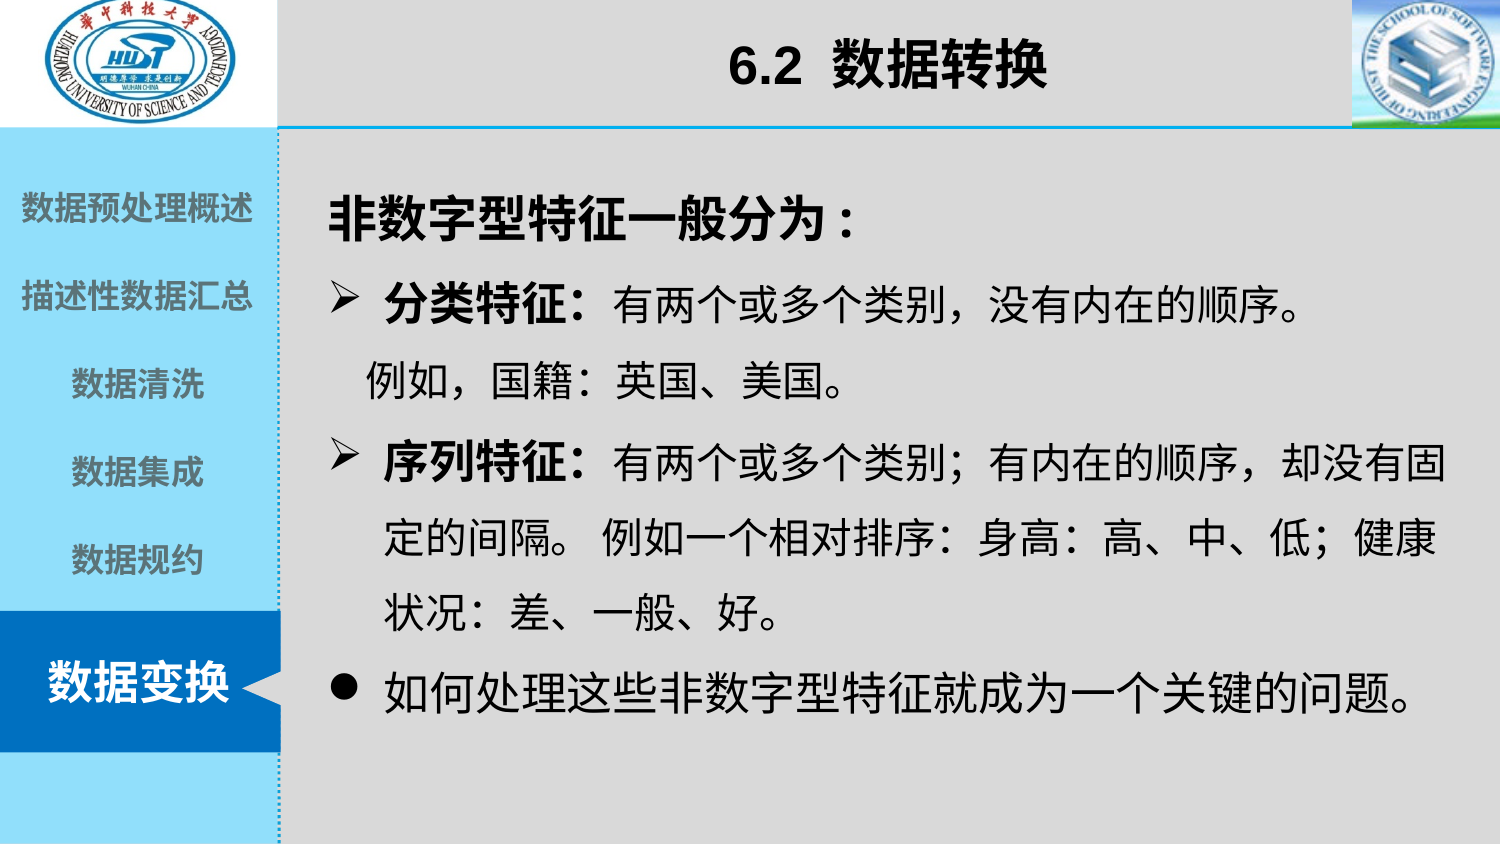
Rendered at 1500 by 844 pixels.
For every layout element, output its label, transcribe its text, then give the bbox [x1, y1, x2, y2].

picture [38, 0, 242, 127]
text_box 6.2 数据转换 [277, 0, 1500, 127]
text_box 非数字型特征一般分为: 分类特征：有两个或多个类别，没有内在的顺序。 例如，国籍：英国、美国。 序列特征：有两个或多个类别；有内在的顺序，却没有固定的间隔。 例如一个相对排序：身高：高、中、低；健康状况：差、一般、好。 如何处理这些非数字型特征就成为一个关键的问题。 [312, 150, 1465, 728]
